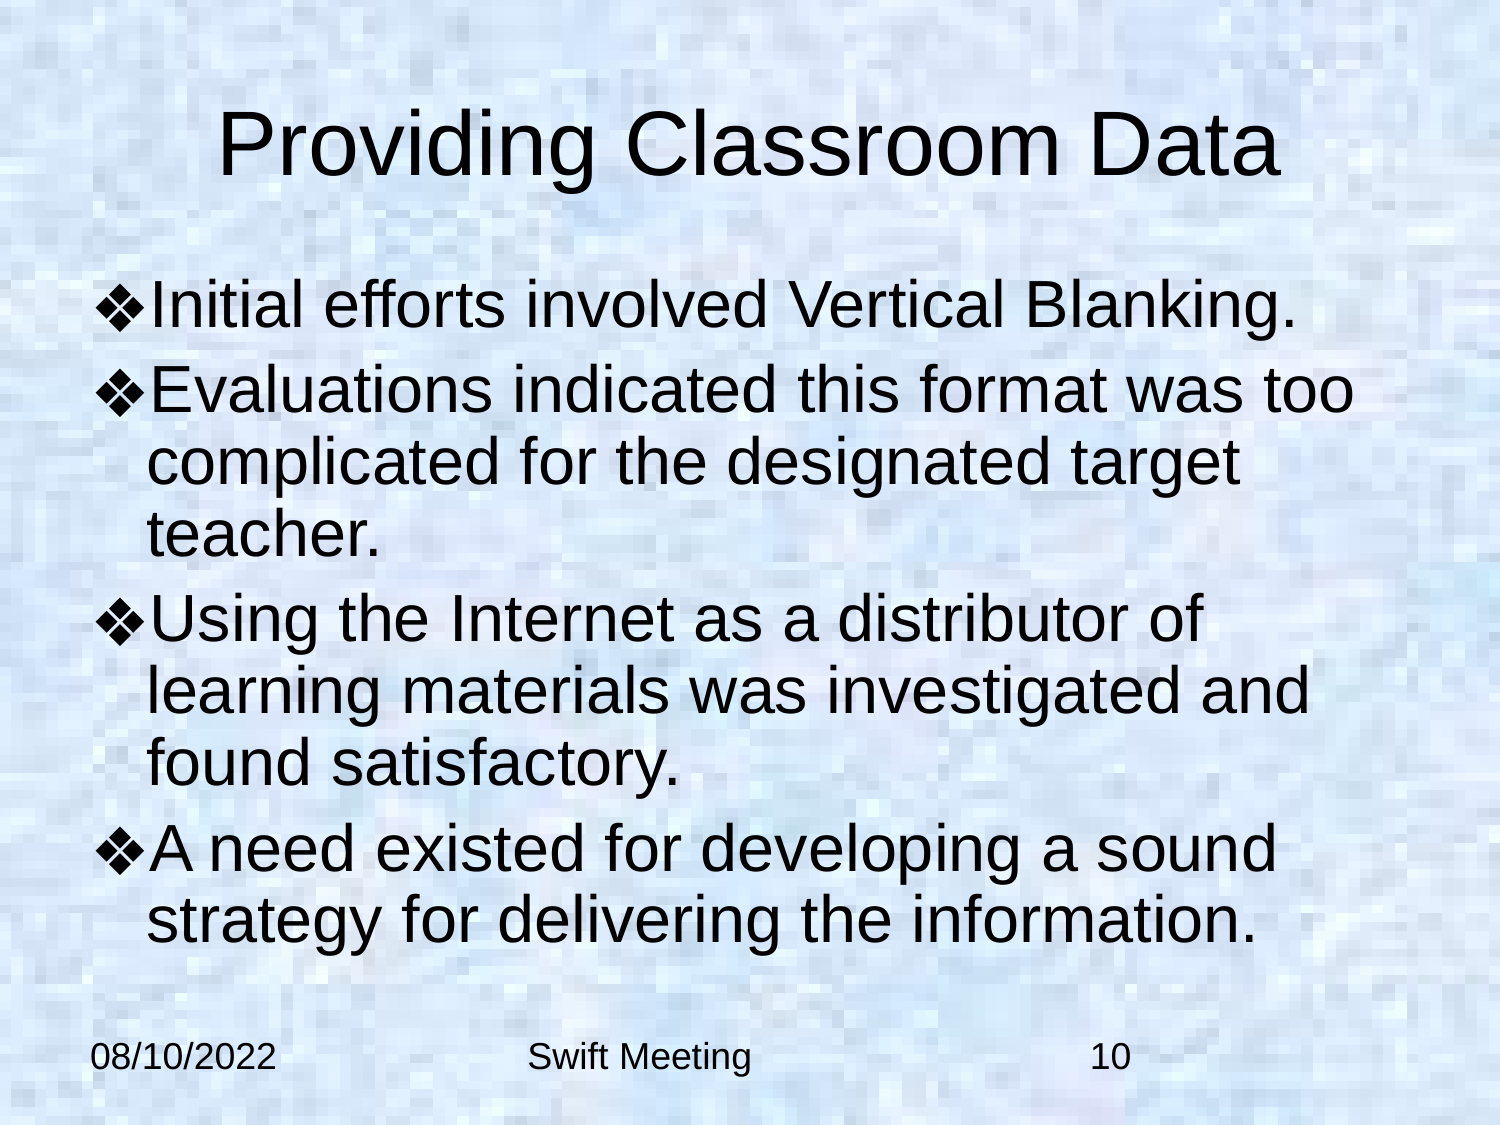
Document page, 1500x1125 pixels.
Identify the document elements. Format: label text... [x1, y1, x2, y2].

list Initial efforts involved Vertical Blanking. Evaluations indicated this format was too complicated for the designated target teacher. Using the Internet as a distributor of learning materials was investigated and found satisfactory. A need existed for developing a sound strategy for delivering the information. [75, 262, 1425, 1005]
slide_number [75, 1024, 425, 1103]
picture [0, 0, 1500, 1125]
title Providing Classroom Data [75, 45, 1425, 233]
slide_number ‹#› [1074, 1024, 1425, 1103]
footer Swift Meeting [512, 1024, 988, 1103]
